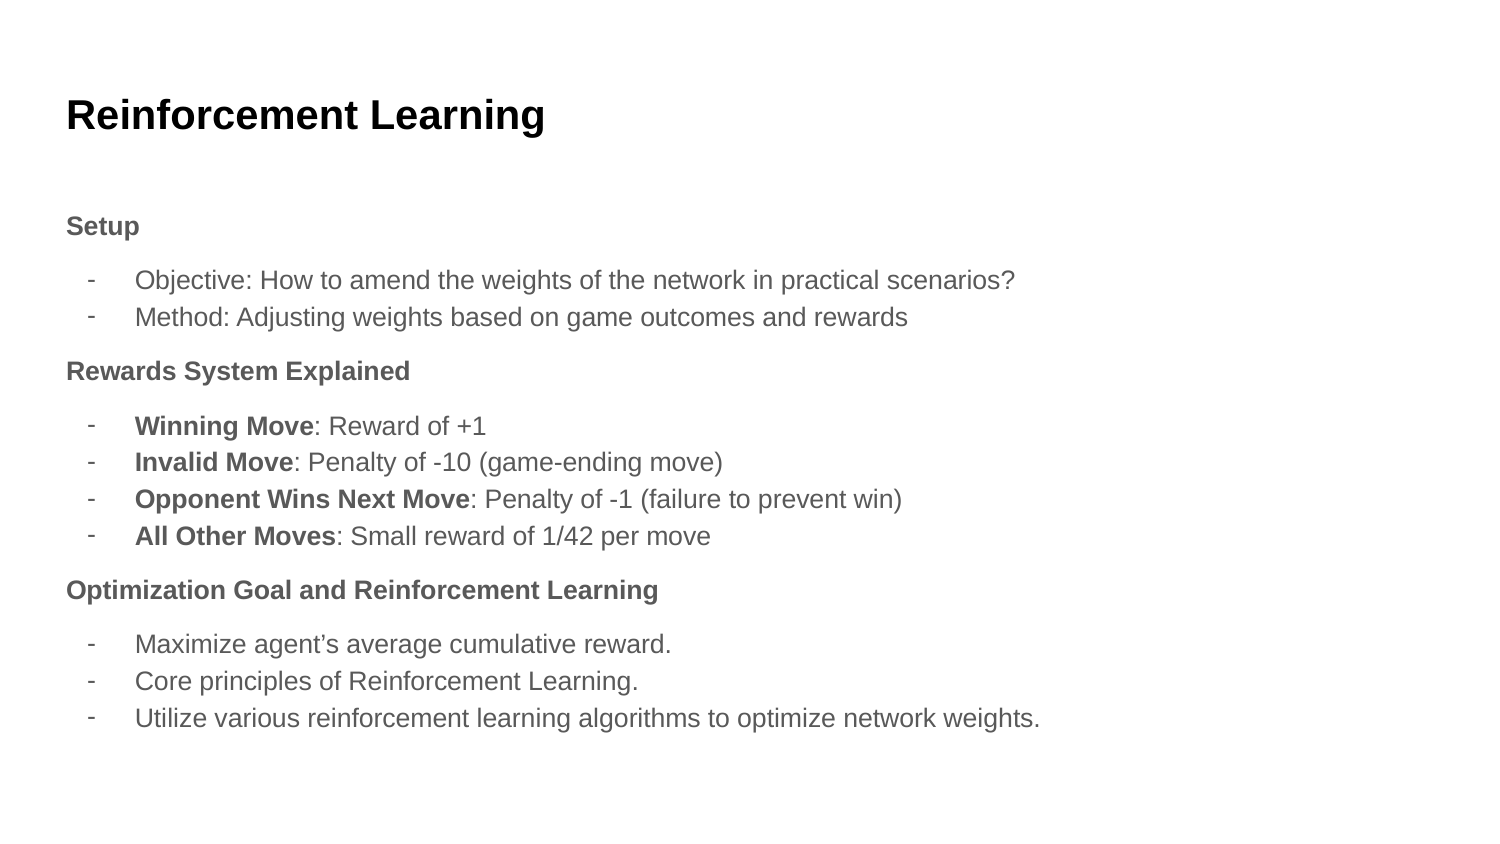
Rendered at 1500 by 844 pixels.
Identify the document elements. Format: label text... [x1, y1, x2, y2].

title Reinforcement Learning [51, 72, 1449, 167]
list Setup Objective: How to amend the weights of the network in practical scenarios? Method: Adjusting weights based on game outcomes and rewards Rewards System Explained Winning Move: Reward of +1 Invalid Move: Penalty of -10 (game-ending move) Opponent Wins Next Move: Penalty of -1 (failure to prevent win) All Other Moves: Small reward of 1/42 per move Optimization Goal and Reinforcement Learning Maximize agent’s average cumulative reward. Core principles of Reinforcement Learning. Utilize various reinforcement learning algorithms to optimize network weights. [51, 189, 1449, 750]
